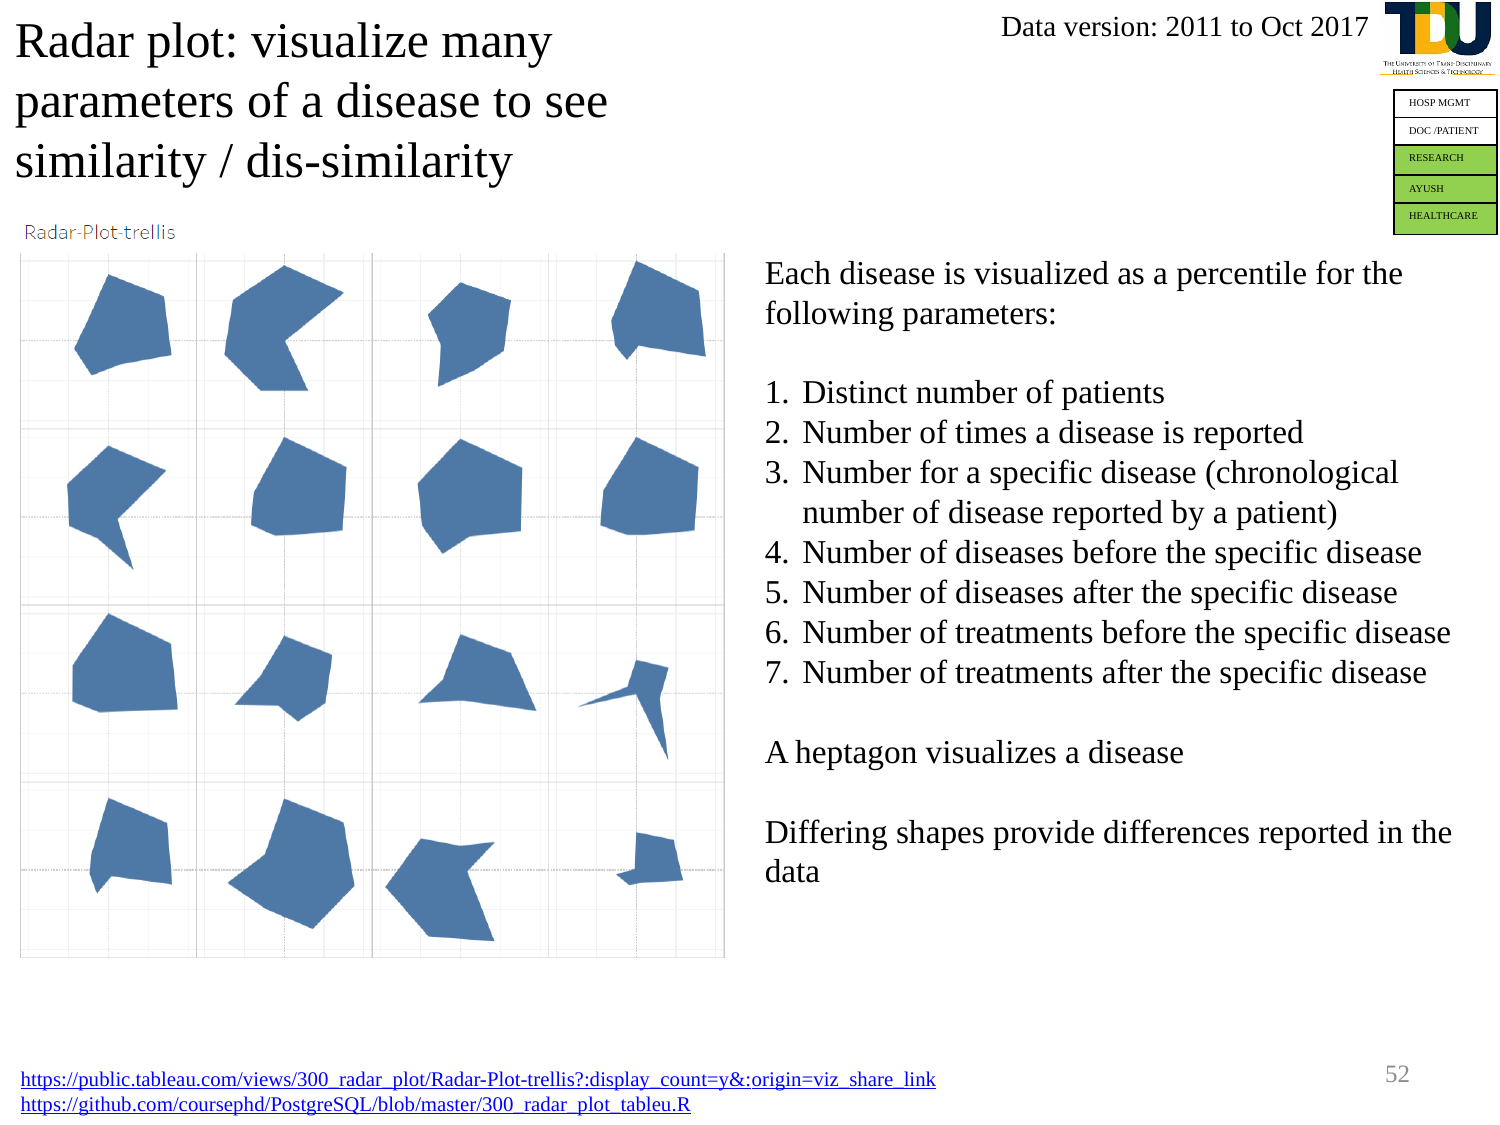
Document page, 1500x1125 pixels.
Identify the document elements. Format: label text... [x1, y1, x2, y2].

picture [1376, 0, 1495, 75]
text_box Data version: 2011 to Oct 2017 [986, 0, 1388, 50]
table_cell AYUSH [1395, 176, 1496, 202]
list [17, 219, 730, 963]
table_cell RESEARCH [1395, 146, 1496, 174]
table_header HOSP MGMT [1395, 91, 1496, 117]
table_cell HEALTHCARE [1395, 204, 1496, 234]
text_box Each disease is visualized as a percentile for the following parameters: Distinct number of patients Number of times a disease is reported Number for a specific disease (chronological number of disease reported by a patient) Number of diseases before the specific disease Number of diseases after the specific disease Number of treatments before the specific disease Number of treatments after the specific disease A heptagon visualizes a disease Differing shapes provide differences reported in the data [749, 243, 1500, 897]
table_cell DOC /PATIENT [1395, 118, 1496, 144]
text_box Radar plot: visualize many parameters of a disease to see similarity / dis-similarity [0, 0, 788, 195]
text_box https://public.tableau.com/views/300_radar_plot/Radar-Plot-trellis?:display_count=y&:origin=viz_share_link https://github.com/coursephd/PostgreSQL/blob/master/300_radar_plot_tableu.R [5, 1058, 1019, 1124]
slide_number 52 [1074, 1042, 1425, 1103]
